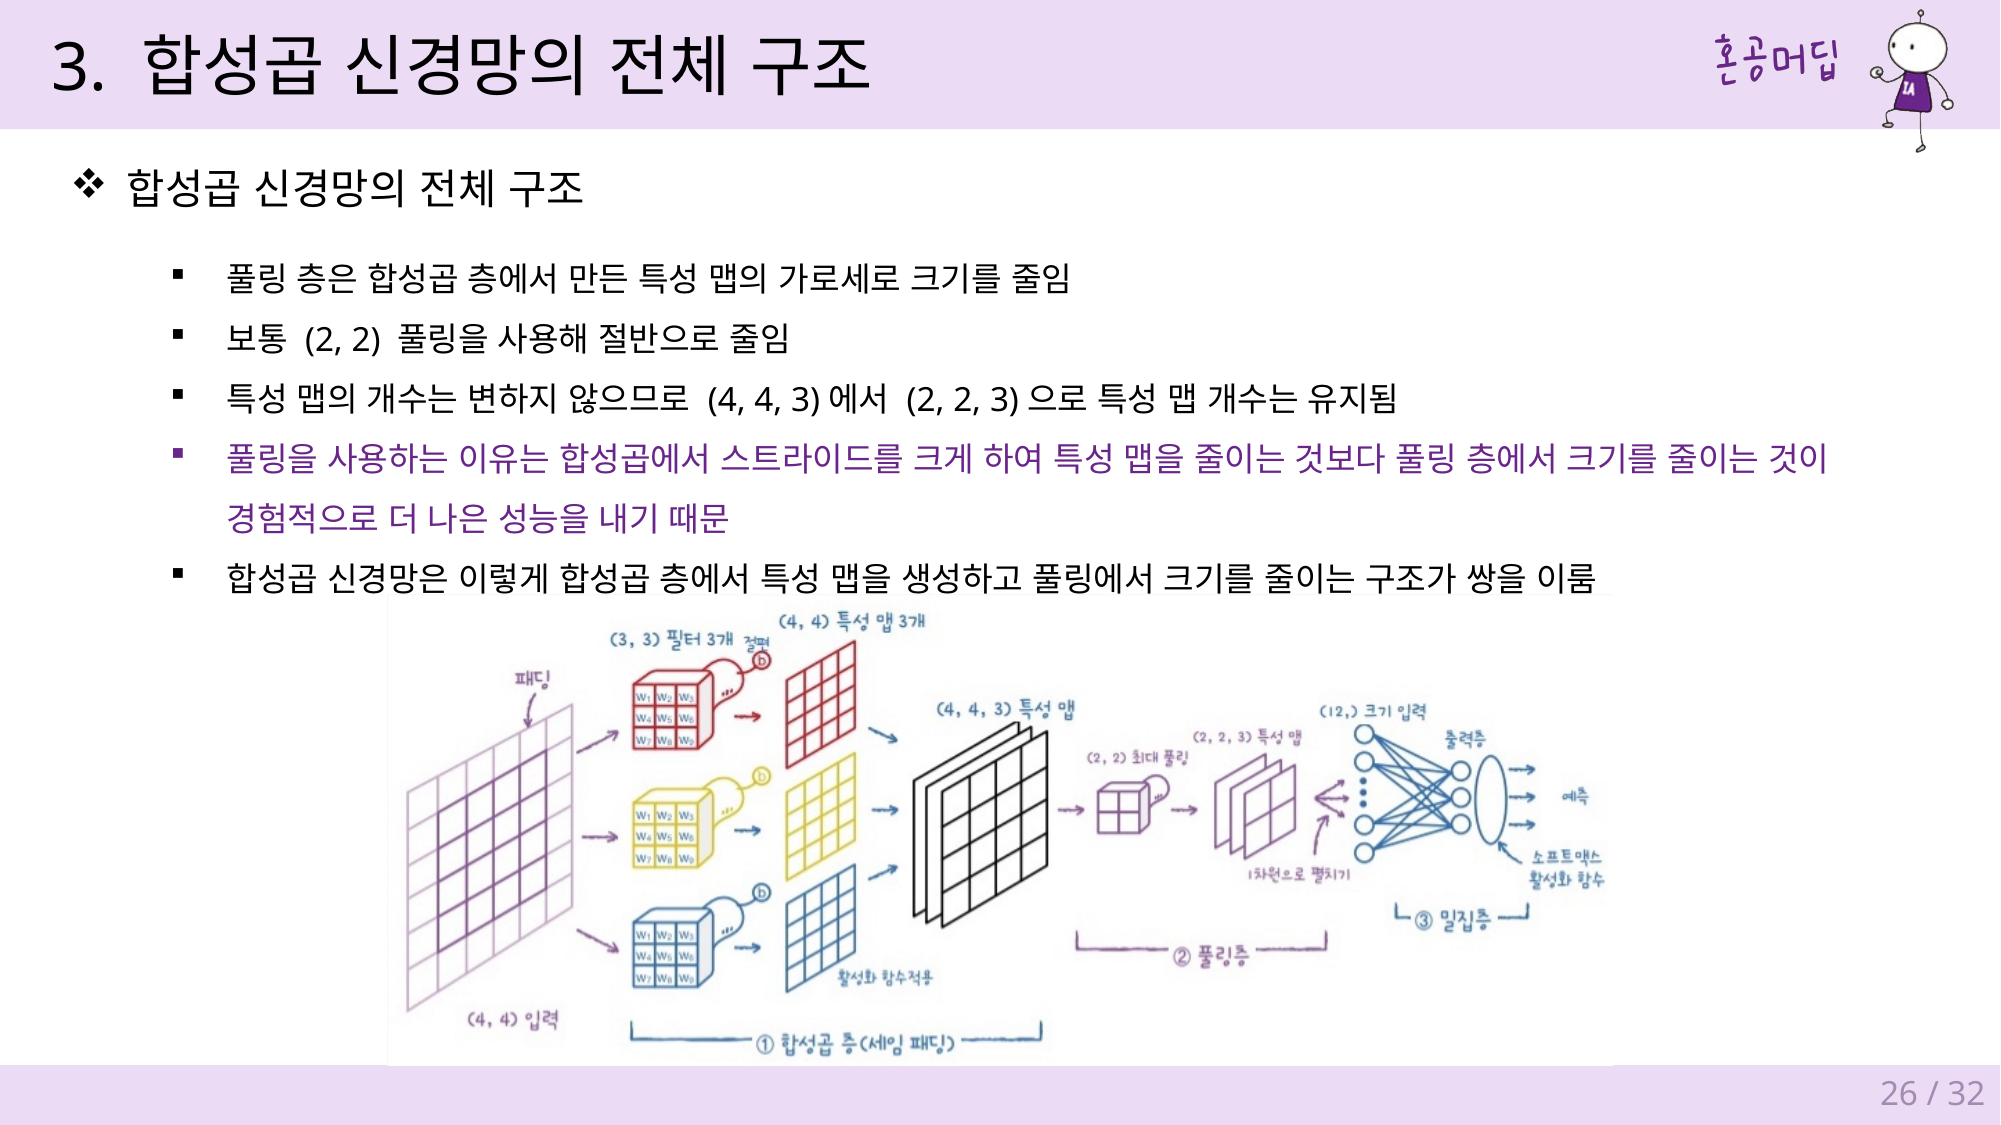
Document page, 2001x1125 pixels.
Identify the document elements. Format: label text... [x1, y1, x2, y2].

picture [1868, 7, 1956, 155]
picture [387, 594, 1613, 1066]
text_box 풀링 층은 합성곱 층에서 만든 특성 맵의 가로세로 크기를 줄임 보통 (2, 2) 풀링을 사용해 절반으로 줄임 특성 맵의 개수는 변하지 않으므로 (4, 4, 3)에서 (2, 2, 3)으로 특성 맵 개수는 유지됨 풀링을 사용하는 이유는 합성곱에서 스트라이드를 크게 하여 특성 맵을 줄이는 것보다 풀링 층에서 크기를 줄이는 것이 경험적으로 더 나은 성능을 내기 때문 합성곱 신경망은 이렇게 합성곱 층에서 특성 맵을 생성하고 풀링에서 크기를 줄이는 구조가 쌍을 이룸 [155, 231, 1845, 606]
slide_number 26 / 32 [1550, 1065, 2000, 1125]
picture [1710, 0, 1841, 130]
text_box 합성곱 신경망의 전체 구조 [55, 130, 601, 221]
text_box 3. 합성곱 신경망의 전체 구조 [36, 16, 889, 112]
